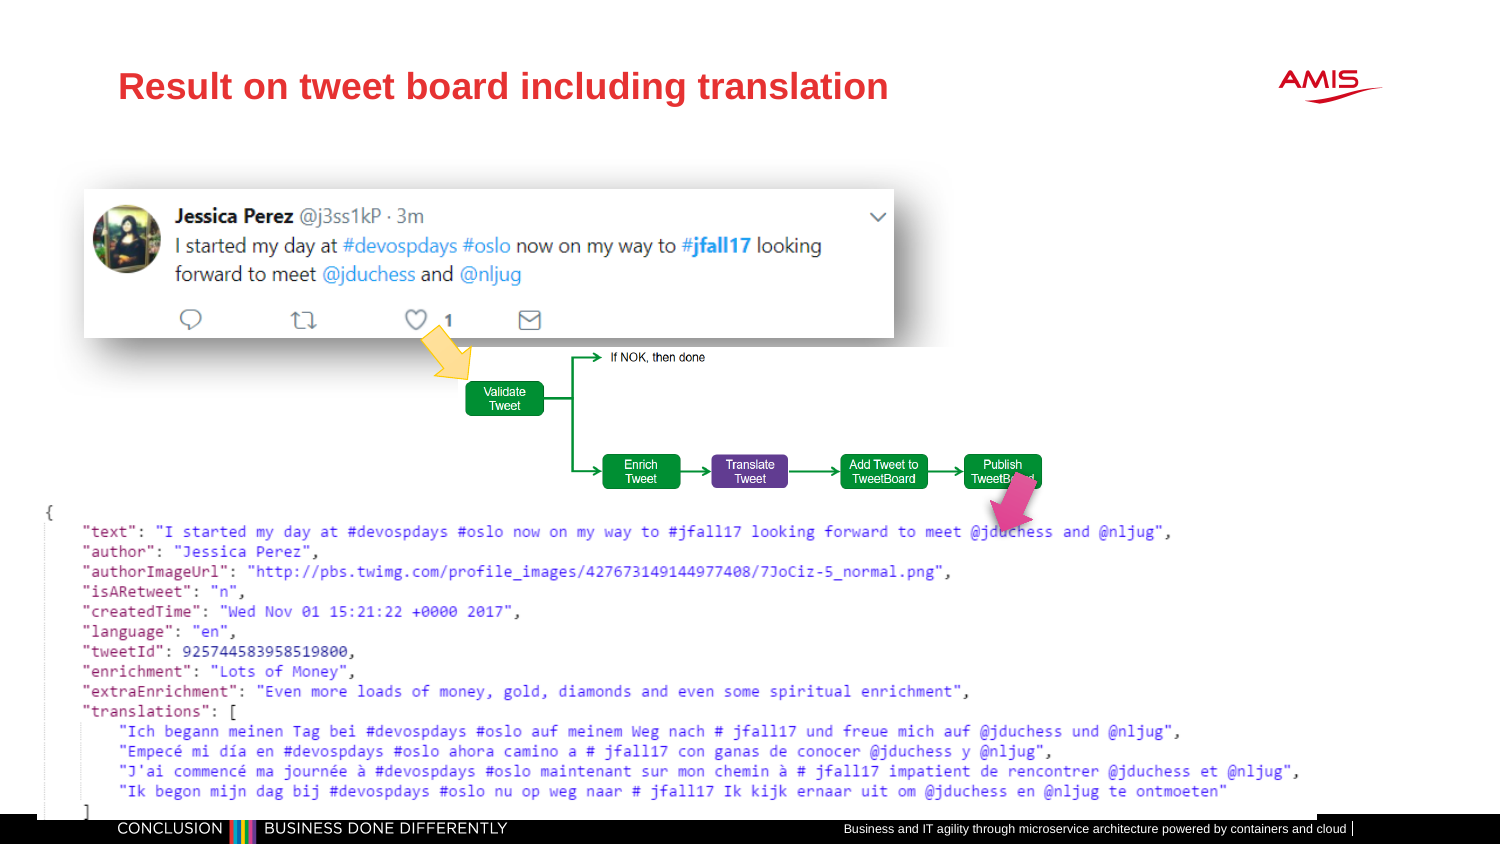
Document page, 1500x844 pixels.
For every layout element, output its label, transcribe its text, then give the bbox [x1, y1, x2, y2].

text_box [1001, 495, 1032, 503]
title Result on tweet board including translation [118, 47, 1205, 130]
picture [458, 347, 1048, 495]
picture [0, 503, 1500, 844]
picture [84, 189, 894, 338]
footer Business and IT agility through microservice architecture powered by containers and cloud [814, 820, 1347, 839]
picture [1205, 58, 1388, 106]
text_box [420, 338, 458, 379]
